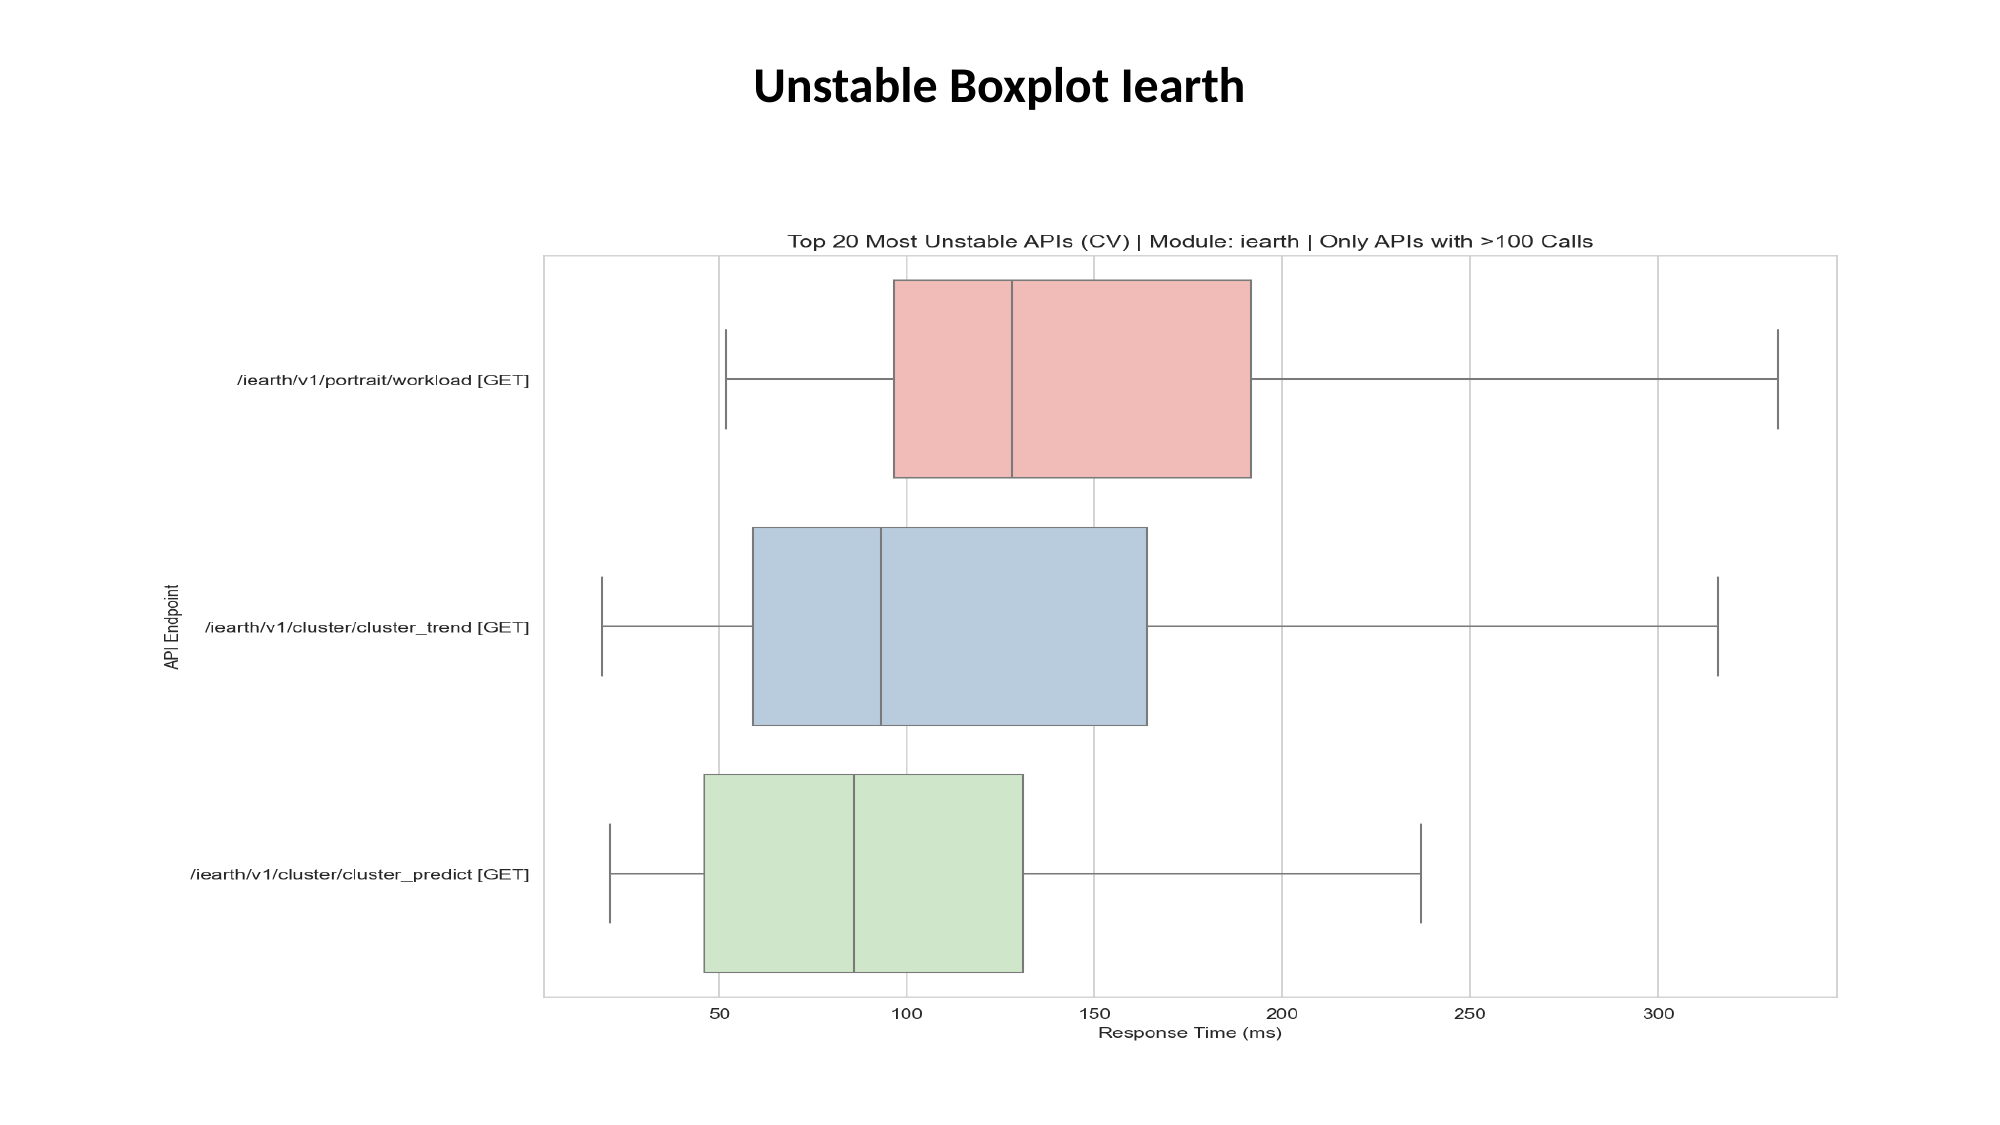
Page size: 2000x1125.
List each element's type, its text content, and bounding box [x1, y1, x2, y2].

picture [149, 224, 1850, 1051]
text_box Unstable Boxplot Iearth [738, 44, 1261, 120]
